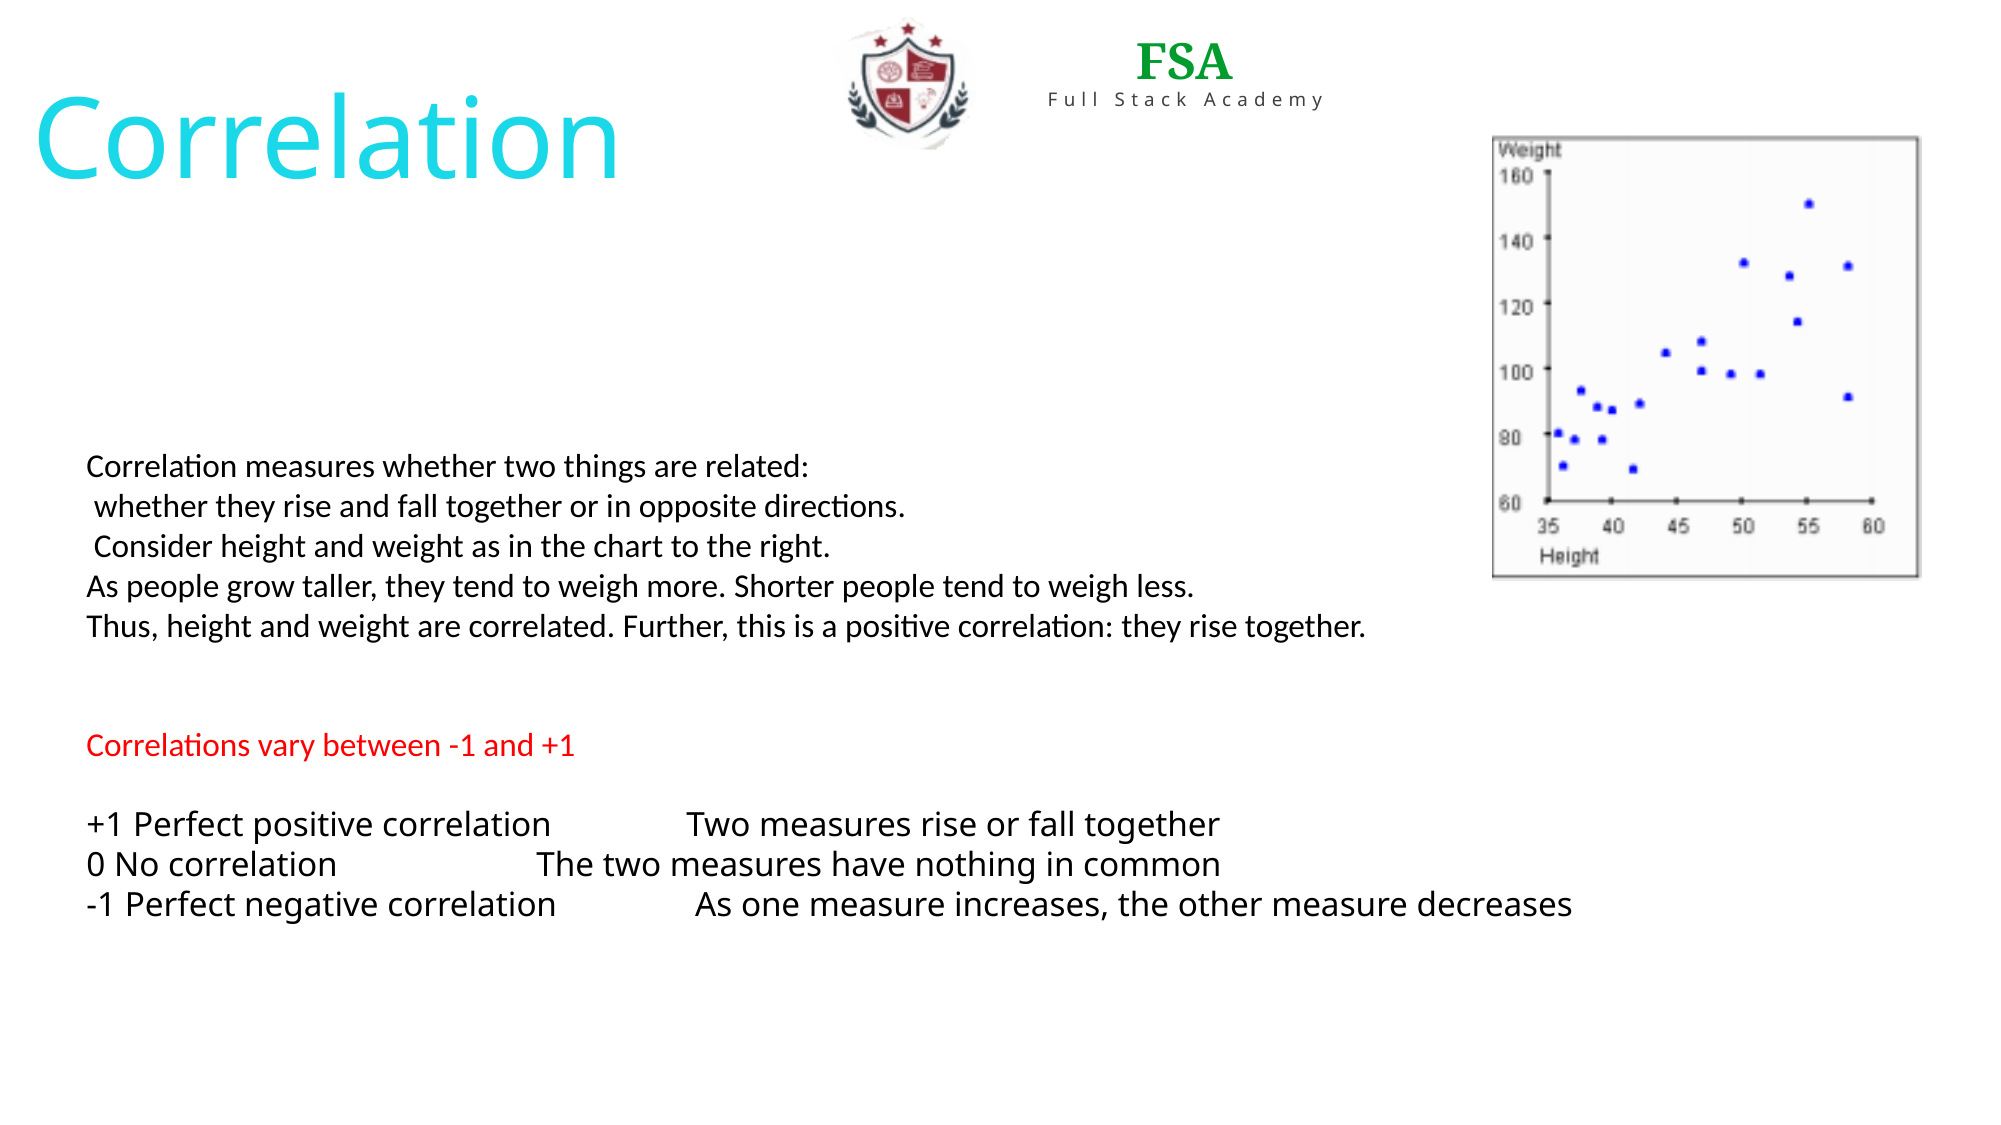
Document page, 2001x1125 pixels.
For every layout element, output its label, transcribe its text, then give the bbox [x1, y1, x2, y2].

text_box Correlation measures whether two things are related: whether they rise and fall together or in opposite directions. Consider height and weight as in the chart to the right. As people grow taller, they tend to weigh more. Shorter people tend to weigh less. Thus, height and weight are correlated. Further, this is a positive correlation: they rise together. Correlations vary between -1 and +1 +1 Perfect positive correlation Two measures rise or fall together 0 No correlation The two measures have nothing in common -1 Perfect negative correlation As one measure increases, the other measure decreases [71, 436, 1840, 931]
text_box FSA Full Stack Academy [979, 51, 1415, 118]
text_box Correlation [17, 58, 640, 209]
picture [1492, 134, 1922, 581]
picture [827, 16, 979, 153]
